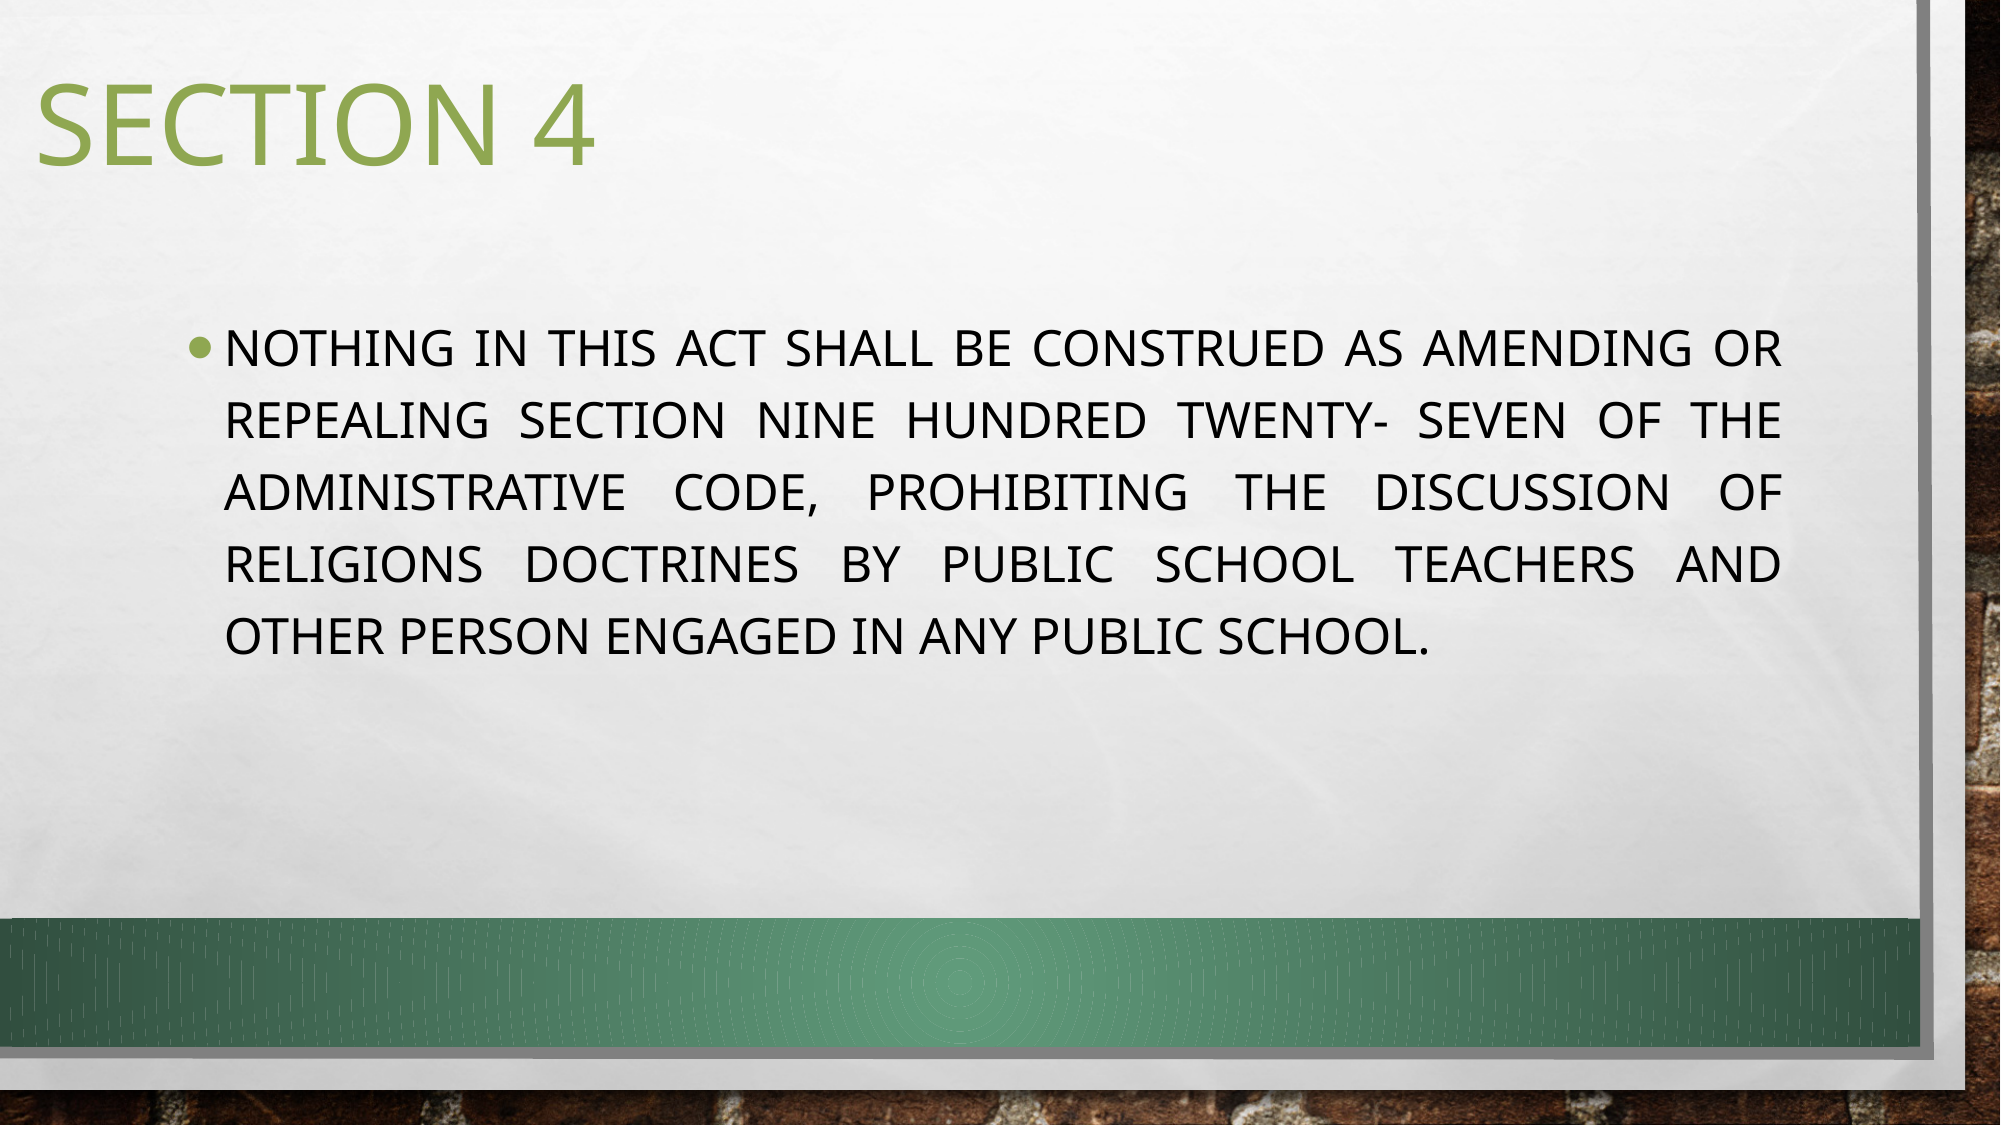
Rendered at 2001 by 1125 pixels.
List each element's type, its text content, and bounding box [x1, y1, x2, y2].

title SECTION 4 [19, 34, 1725, 224]
list Nothing in this Act shall be construed as amending or repealing section nine hundred twenty- seven of the Administrative Code, prohibiting the discussion of religions doctrines by public school teachers and other person engaged in any public school. [171, 259, 1799, 803]
picture [0, 0, 2000, 1125]
